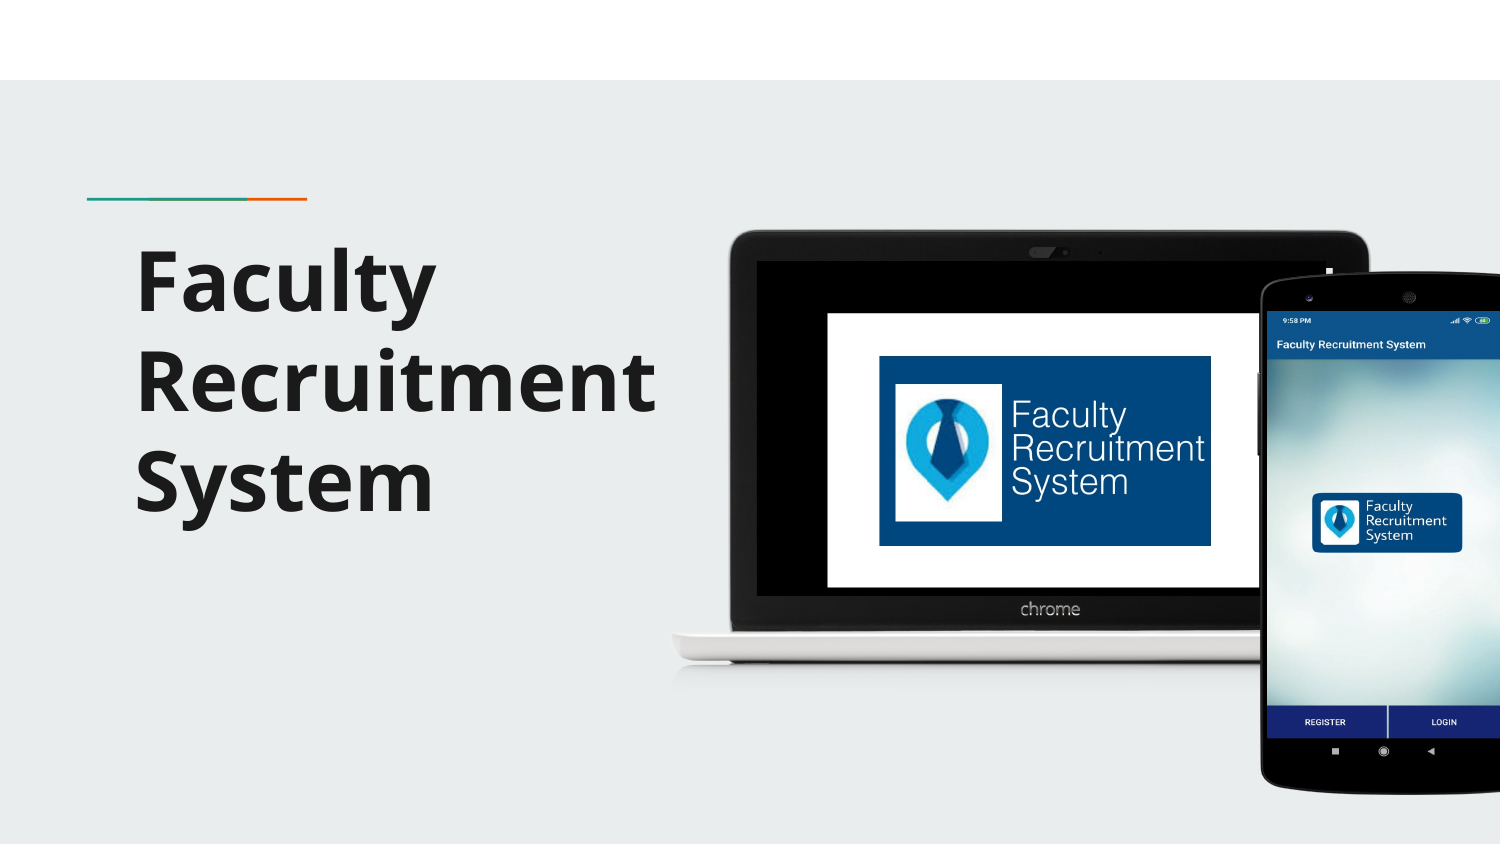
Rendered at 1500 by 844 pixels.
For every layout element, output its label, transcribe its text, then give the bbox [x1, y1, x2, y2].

title Faculty Recruitment System [119, 213, 742, 467]
picture [669, 227, 1500, 795]
